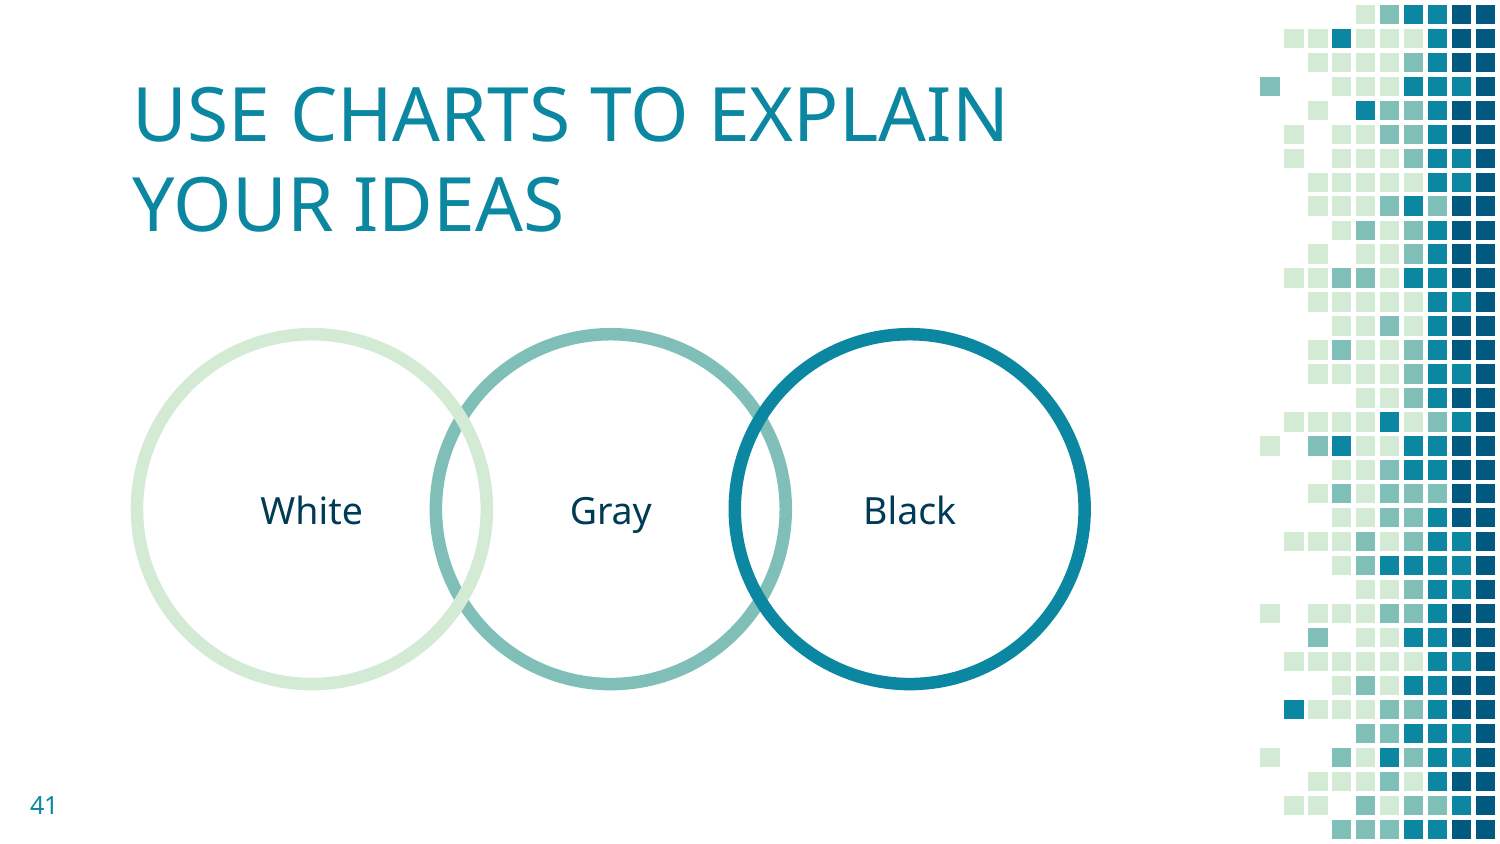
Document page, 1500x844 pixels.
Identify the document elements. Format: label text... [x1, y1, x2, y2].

text_box White [136, 334, 487, 685]
text_box Black [734, 334, 1085, 685]
slide_number ‹#› [15, 774, 105, 839]
title USE CHARTS TO EXPLAIN YOUR IDEAS [117, 121, 1227, 262]
text_box Gray [461, 334, 760, 685]
